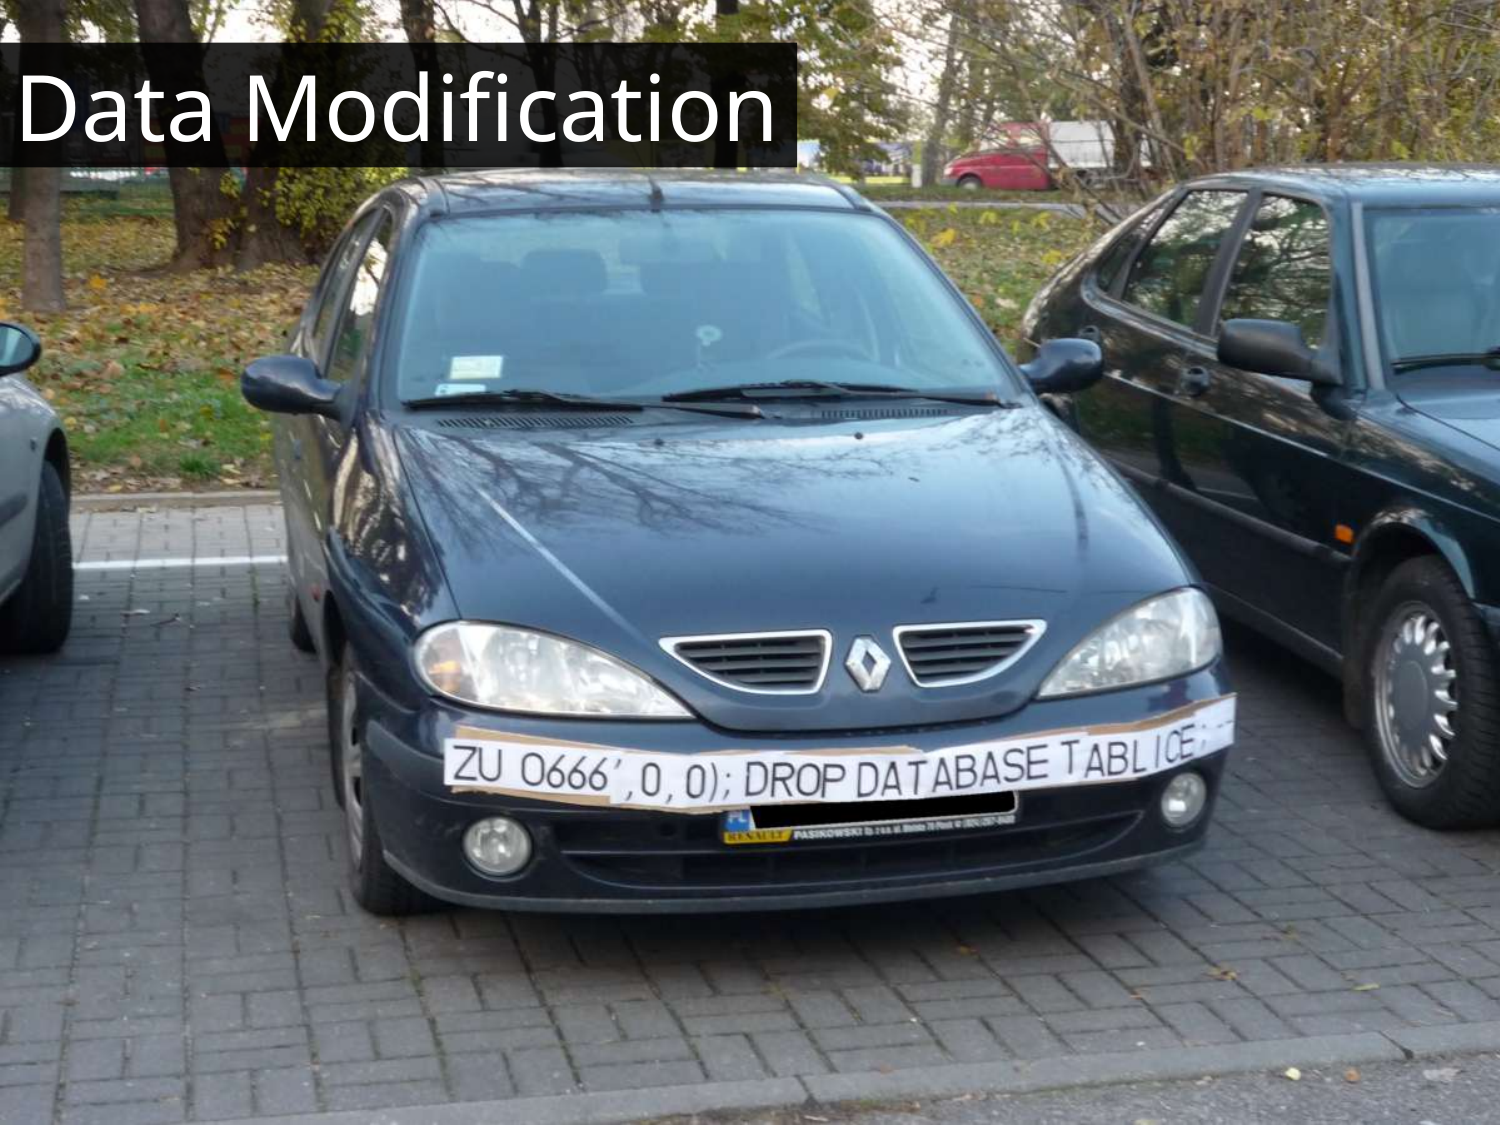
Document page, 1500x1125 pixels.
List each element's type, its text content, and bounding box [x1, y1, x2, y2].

picture [0, 0, 1500, 1125]
text_box Data Modification [0, 42, 798, 168]
